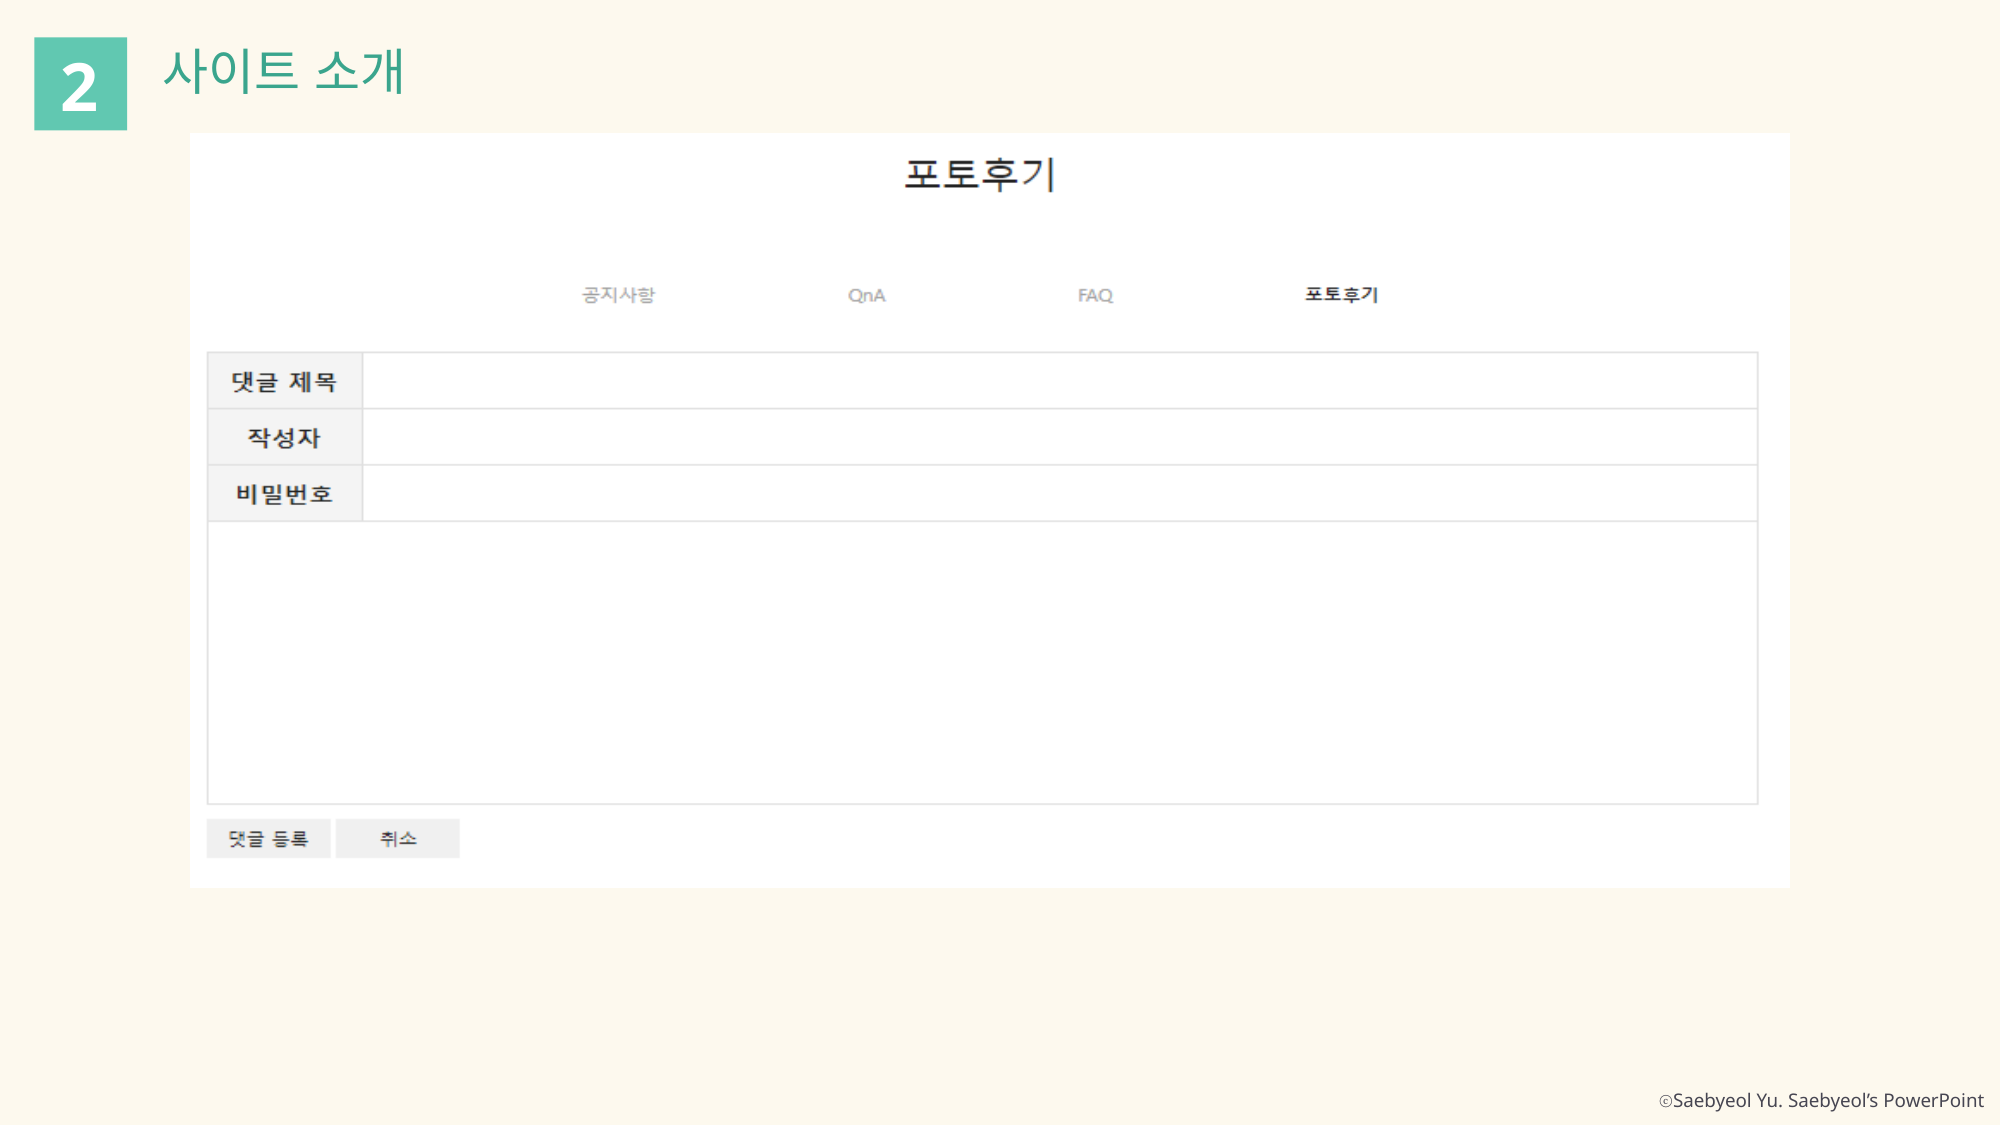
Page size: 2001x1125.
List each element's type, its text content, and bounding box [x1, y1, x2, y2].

text_box 2 [45, 37, 114, 133]
text_box [33, 36, 128, 131]
picture [190, 133, 1790, 888]
text_box 사이트 소개 [147, 32, 422, 108]
